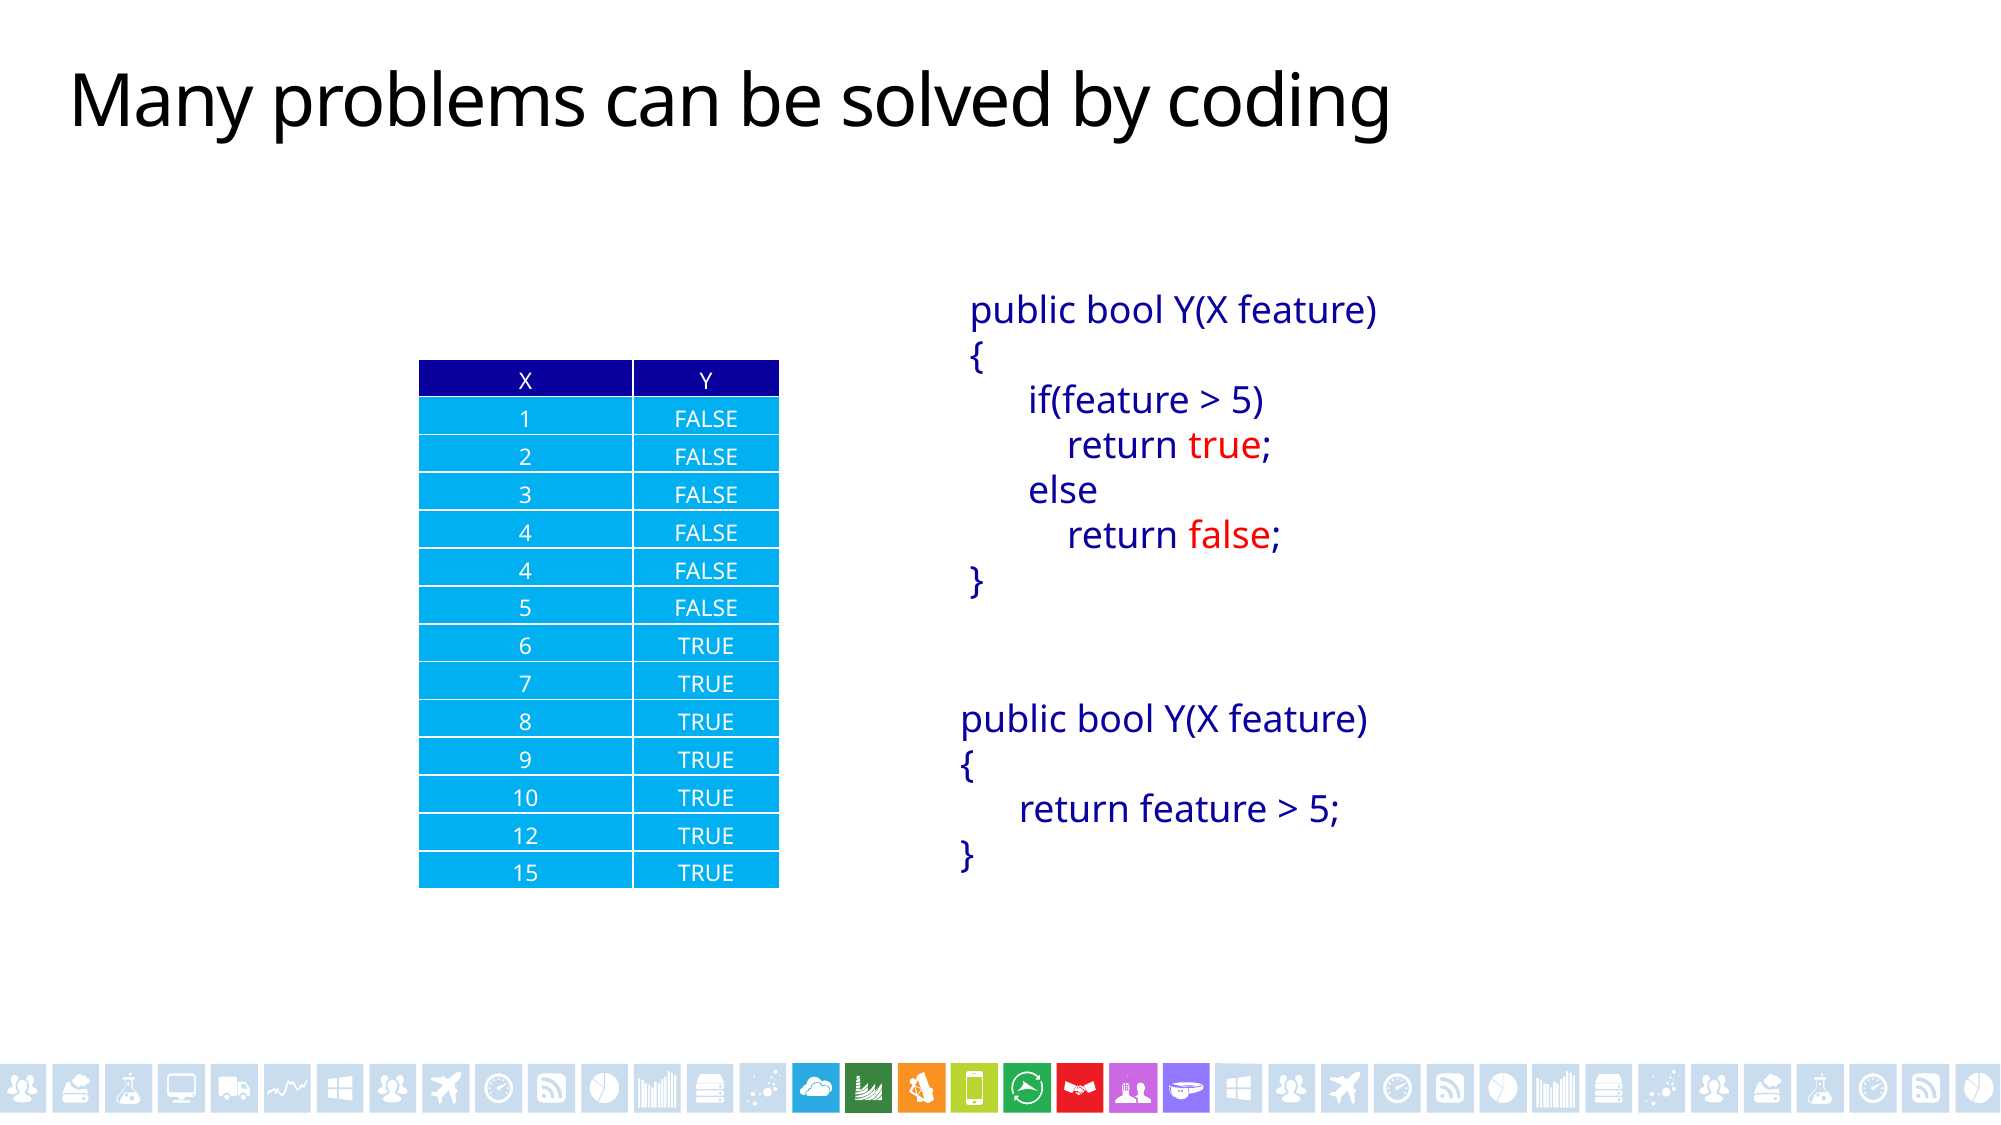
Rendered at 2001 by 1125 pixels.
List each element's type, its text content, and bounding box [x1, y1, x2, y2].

table_cell 2 [419, 435, 632, 471]
table_cell 6 [419, 625, 632, 661]
table_cell 1 [419, 397, 632, 434]
table_cell 15 [419, 852, 632, 888]
table_cell TRUE [634, 776, 779, 812]
table_cell FALSE [634, 473, 779, 509]
table_cell TRUE [634, 852, 779, 888]
table_header X [419, 360, 632, 396]
table_cell TRUE [634, 662, 779, 699]
table_cell TRUE [634, 814, 779, 850]
table_cell 3 [419, 473, 632, 509]
table_cell FALSE [634, 549, 779, 585]
table_cell TRUE [634, 625, 779, 661]
table_cell 12 [419, 814, 632, 850]
table_cell FALSE [634, 511, 779, 547]
table_cell 8 [419, 700, 632, 736]
table_cell TRUE [634, 700, 779, 736]
title Many problems can be solved by coding [44, 47, 1957, 196]
text_box public bool Y(X feature) { if(feature > 5) return true; else return false; } [954, 278, 1521, 609]
table_header Y [634, 360, 779, 396]
table_cell 5 [419, 587, 632, 623]
text_box public bool Y(X feature) { return feature > 5; } [945, 687, 1511, 883]
table_cell 4 [419, 511, 632, 547]
table_cell 4 [419, 549, 632, 585]
table_cell 9 [419, 738, 632, 774]
table_cell FALSE [634, 587, 779, 623]
table_cell TRUE [634, 738, 779, 774]
table_cell 10 [419, 776, 632, 812]
table_cell FALSE [634, 435, 779, 471]
table_cell 7 [419, 662, 632, 699]
table_cell FALSE [634, 397, 779, 434]
